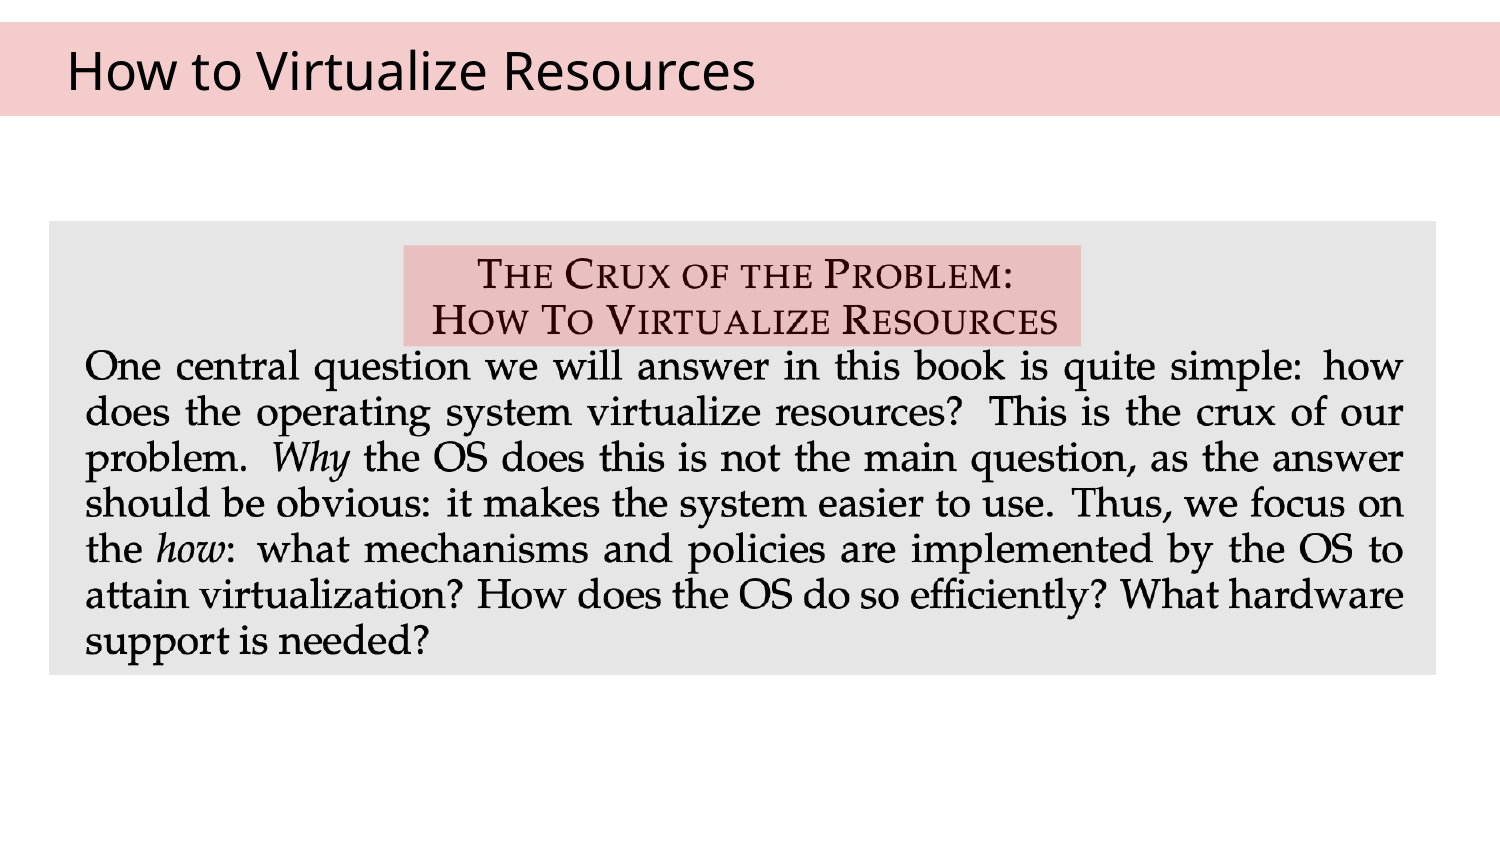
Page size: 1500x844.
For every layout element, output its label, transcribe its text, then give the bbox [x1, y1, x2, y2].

title How to Virtualize Resources [51, 22, 1449, 116]
picture [49, 221, 1437, 675]
